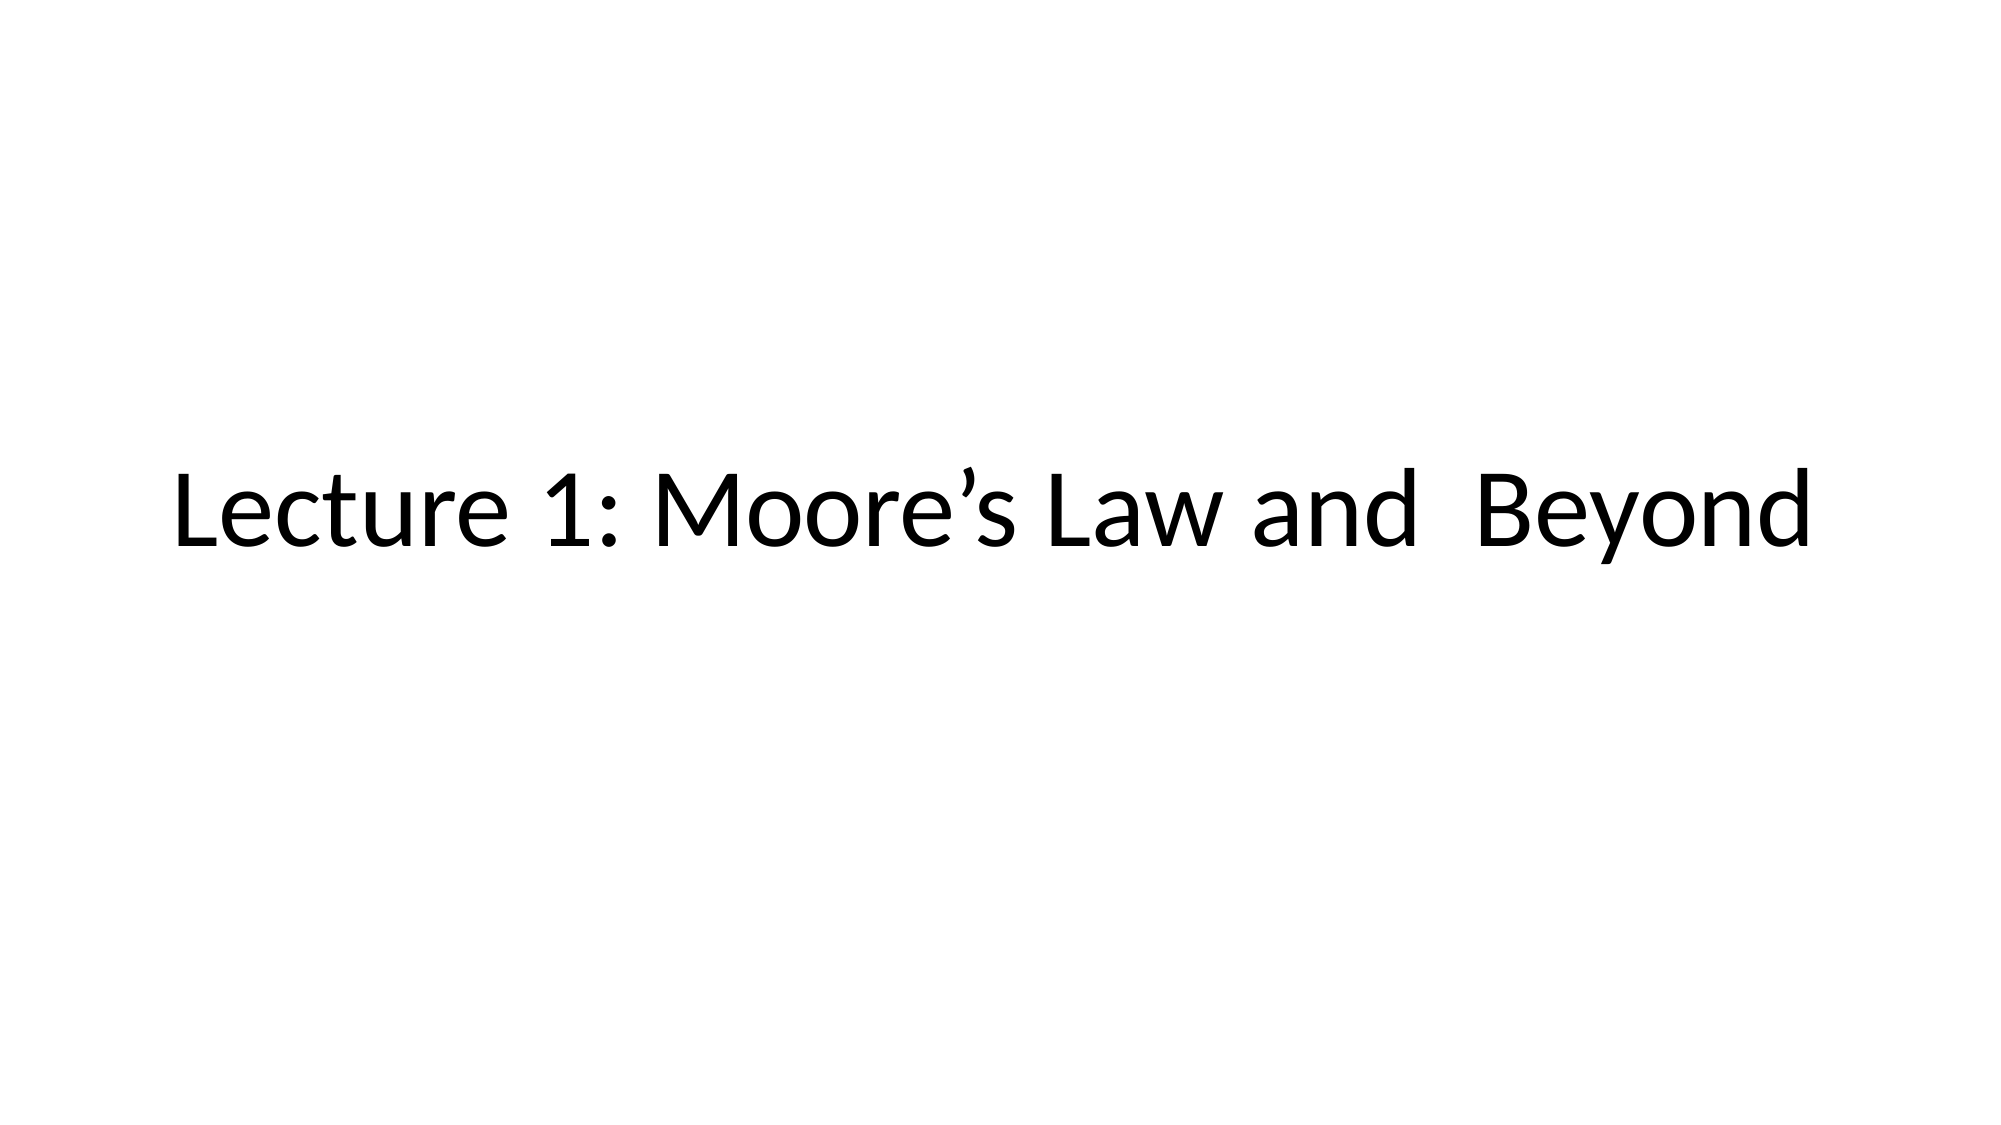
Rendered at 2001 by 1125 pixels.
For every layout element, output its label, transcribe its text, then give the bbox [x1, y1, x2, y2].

title Lecture 1: Moore’s Law and Beyond [87, 399, 1899, 609]
